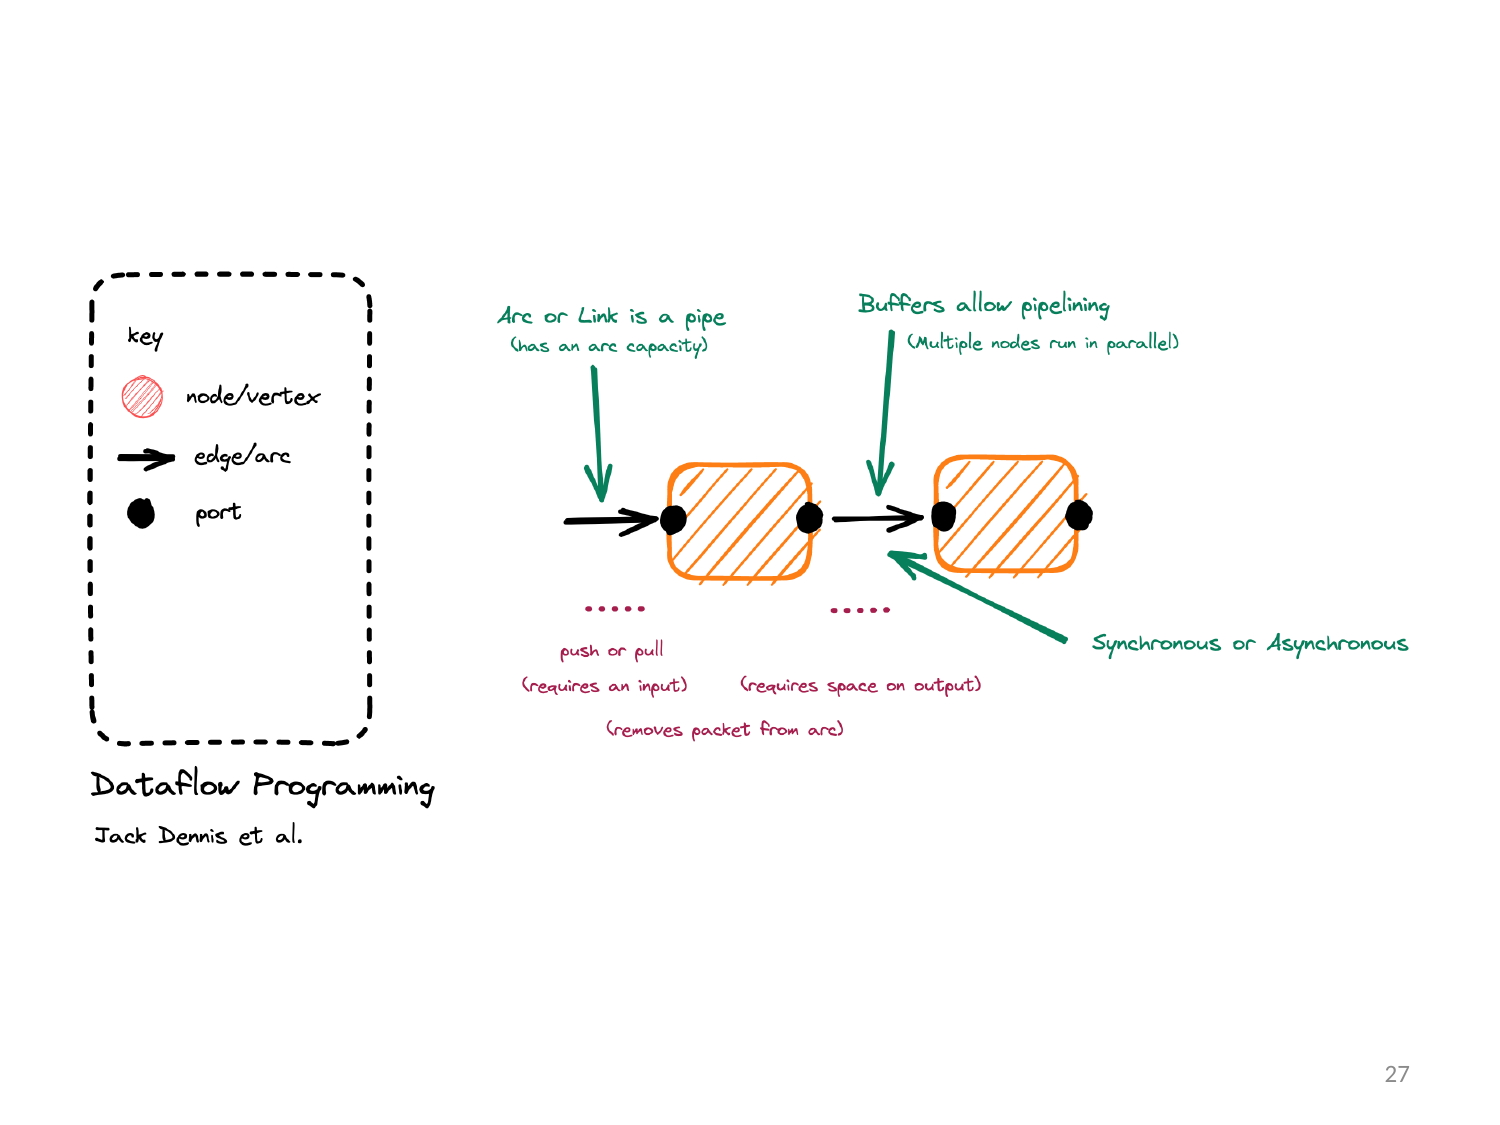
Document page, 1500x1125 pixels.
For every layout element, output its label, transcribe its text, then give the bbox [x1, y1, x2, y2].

picture [78, 263, 1422, 862]
slide_number 27 [1074, 1042, 1425, 1103]
